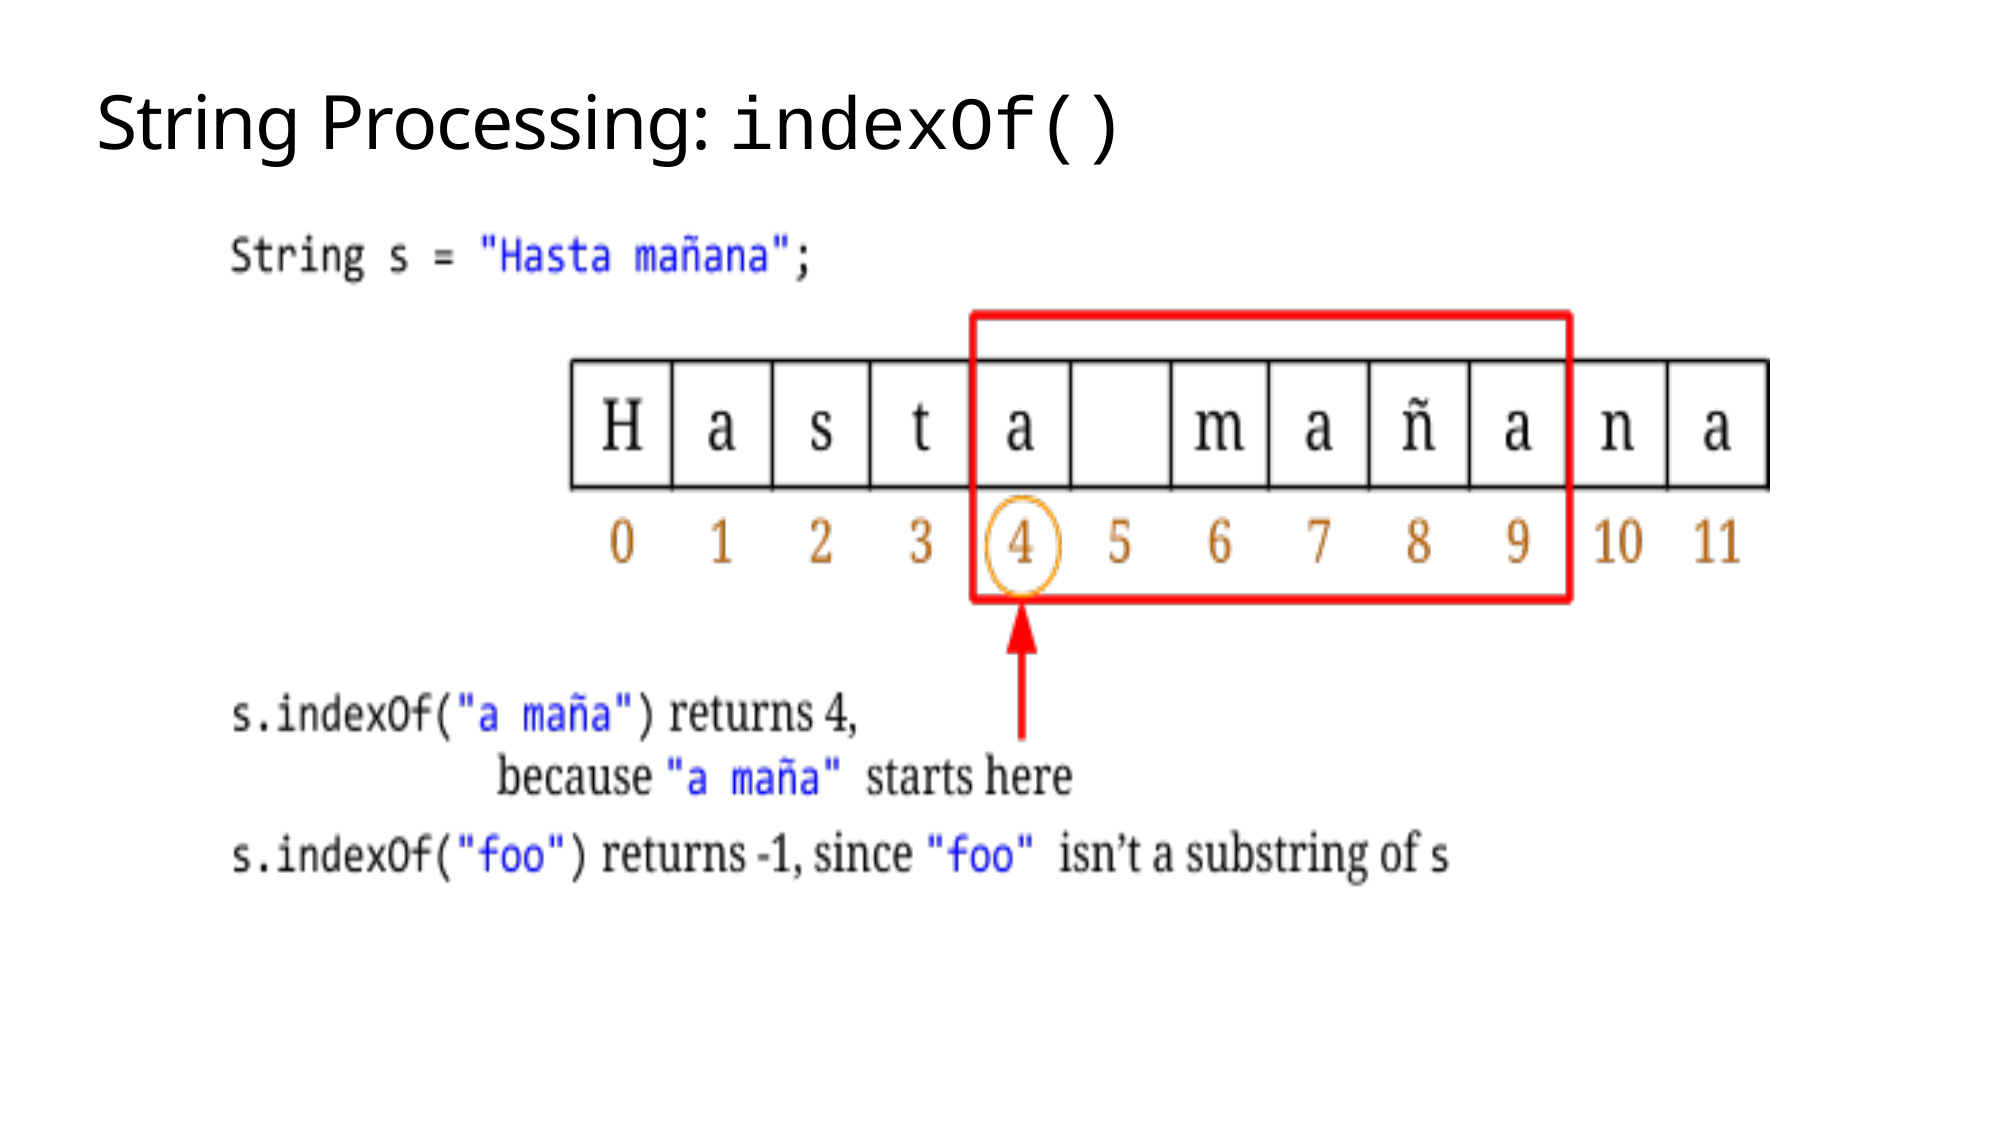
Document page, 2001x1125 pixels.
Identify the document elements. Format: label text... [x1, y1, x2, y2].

title String Processing: indexOf() [96, 75, 1904, 166]
picture [216, 202, 1770, 929]
